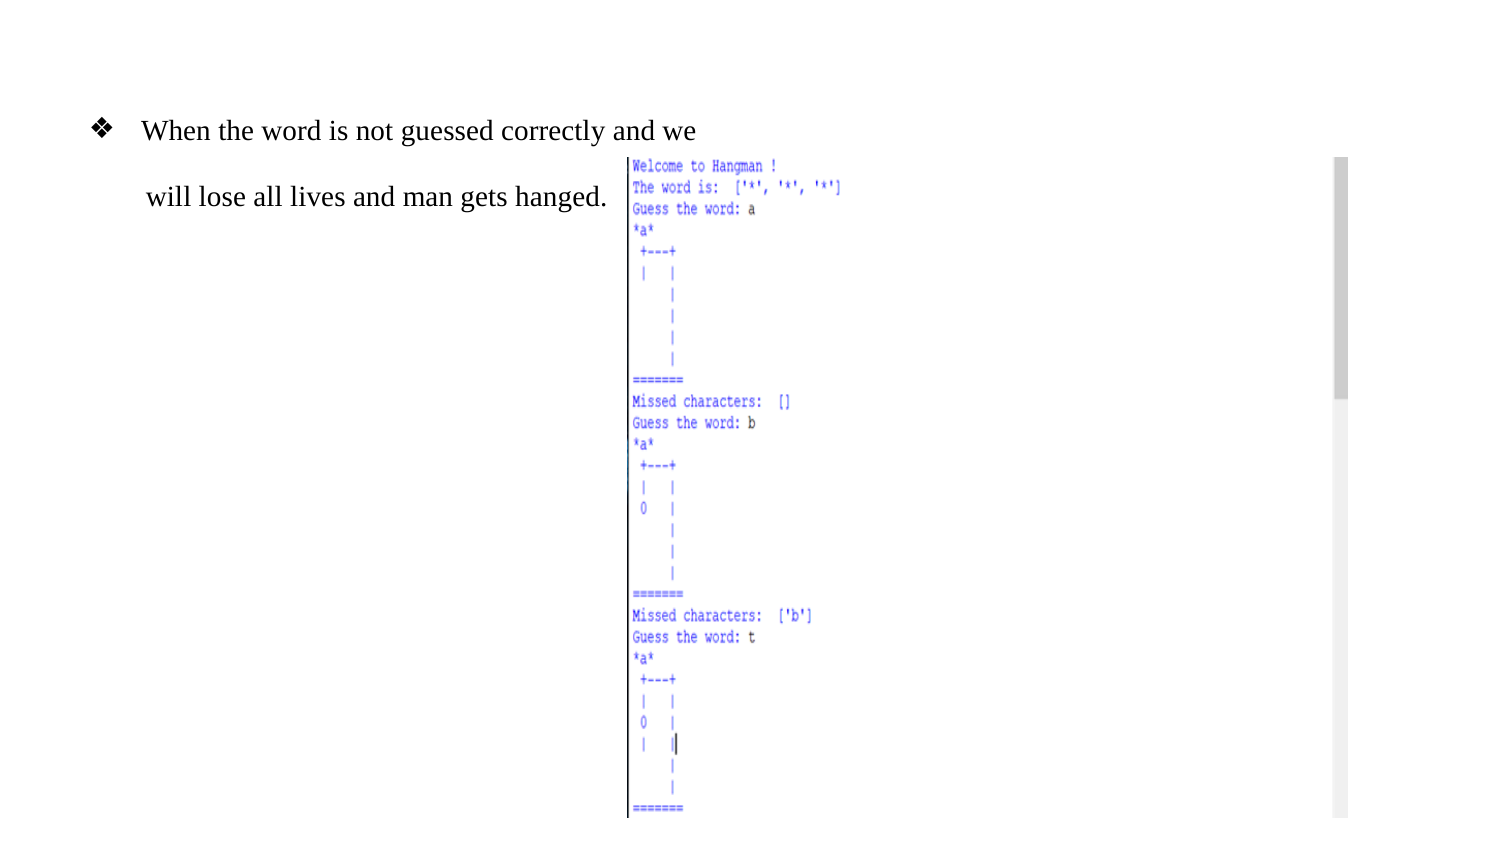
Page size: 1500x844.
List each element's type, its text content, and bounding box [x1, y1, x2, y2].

picture [627, 156, 1349, 819]
list When the word is not guessed correctly and we will lose all lives and man gets hanged. [51, 91, 1449, 728]
